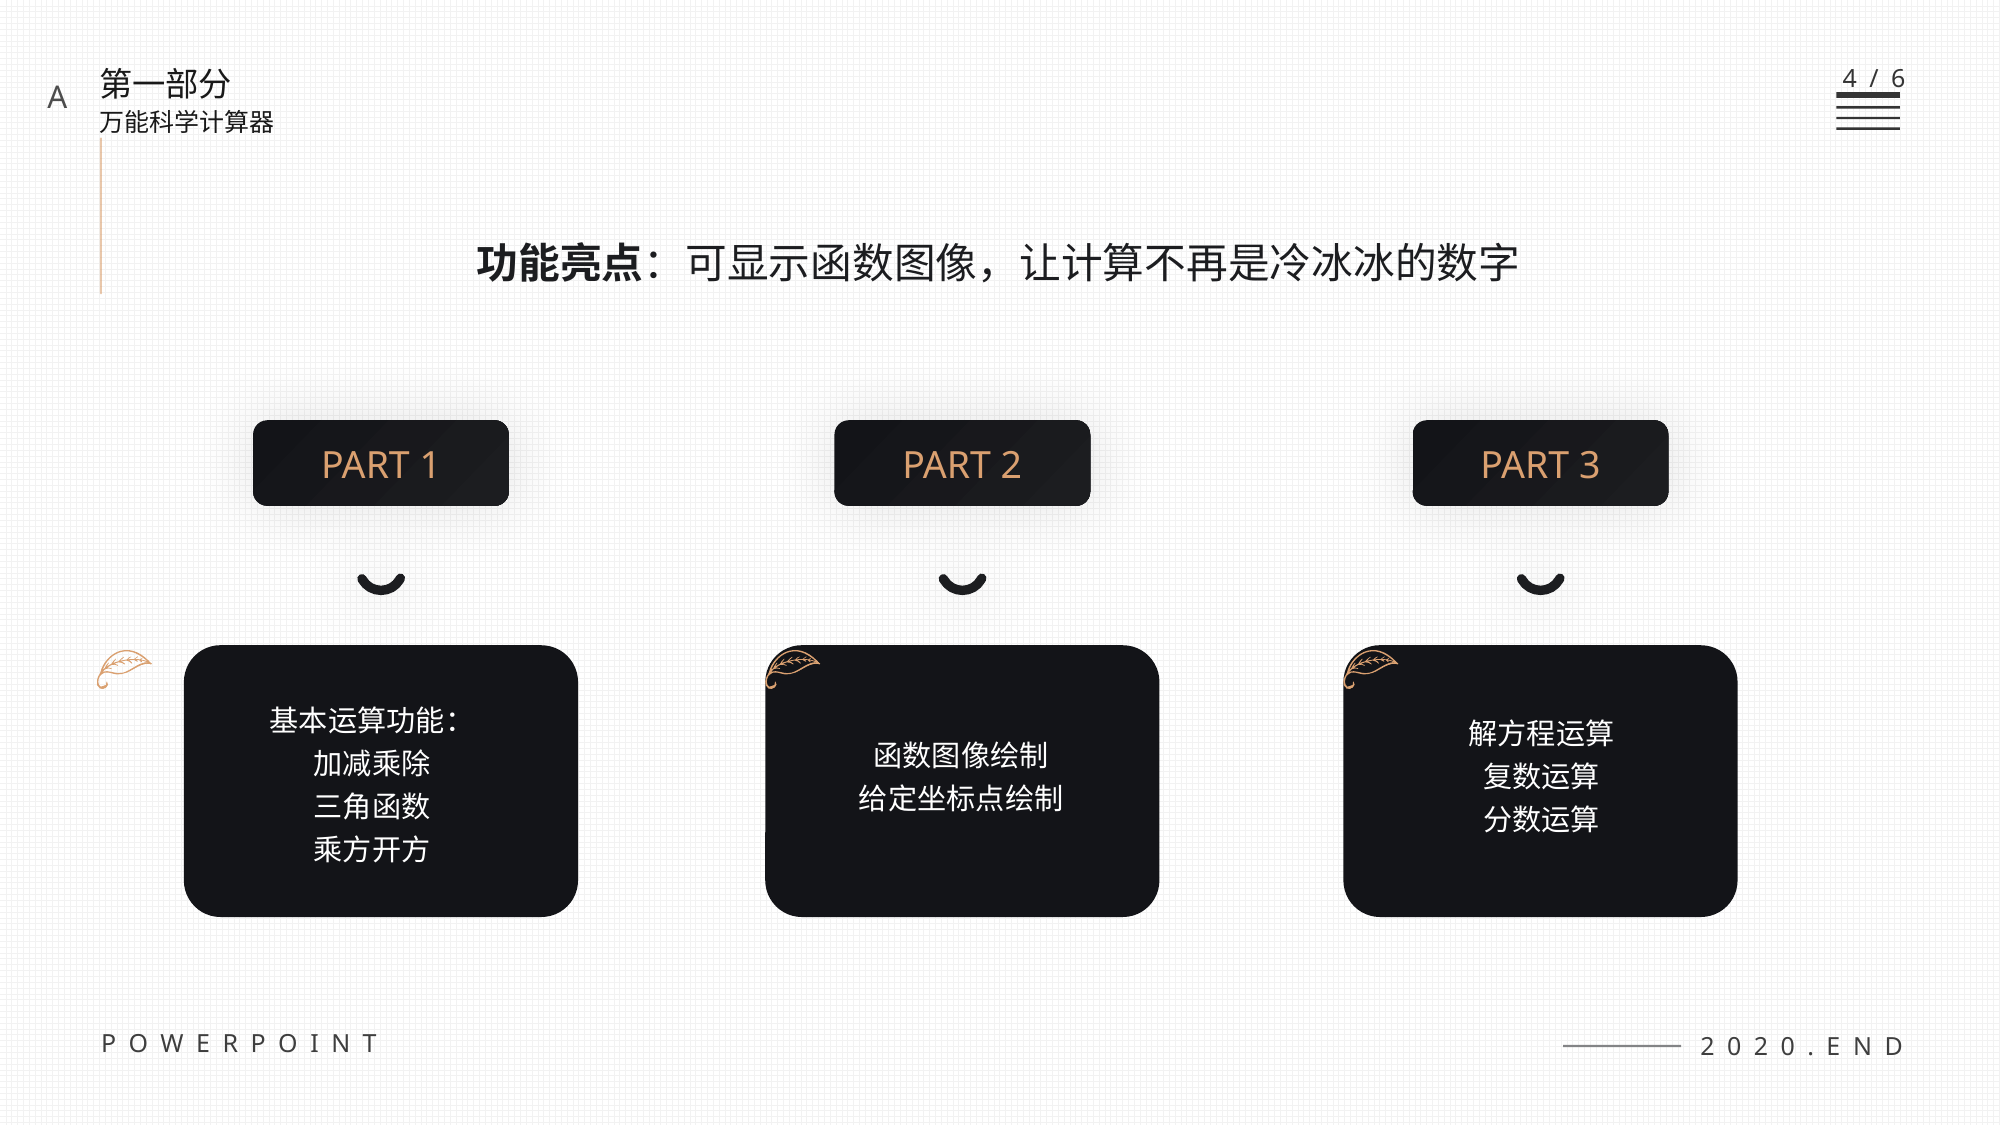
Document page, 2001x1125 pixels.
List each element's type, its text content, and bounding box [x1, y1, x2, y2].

text_box [1562, 1044, 1674, 1048]
text_box [182, 644, 580, 919]
text_box 2020.END [1674, 1007, 1930, 1062]
text_box 第一部分 万能科学计算器 [99, 57, 542, 137]
text_box 4/6 [1833, 47, 1930, 93]
text_box [1521, 568, 1561, 591]
text_box POWERPOINT [101, 1005, 481, 1059]
text_box [942, 568, 983, 591]
text_box [1835, 91, 1901, 99]
text_box [96, 650, 152, 689]
text_box PART 2 [833, 419, 1092, 507]
text_box PART 1 [251, 419, 510, 507]
text_box A [47, 58, 71, 115]
text_box 功能亮点：可显示函数图像，让计算不再是冷冰冰的数字 [409, 225, 1588, 287]
text_box [1835, 105, 1901, 110]
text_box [1343, 645, 1738, 917]
text_box PART 3 [1411, 419, 1670, 507]
text_box [1835, 116, 1901, 120]
text_box 基本运算功能： 加减乘除 三角函数 乘方开方 [199, 694, 545, 909]
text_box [765, 645, 1160, 917]
text_box [361, 568, 401, 591]
text_box [1835, 126, 1901, 131]
